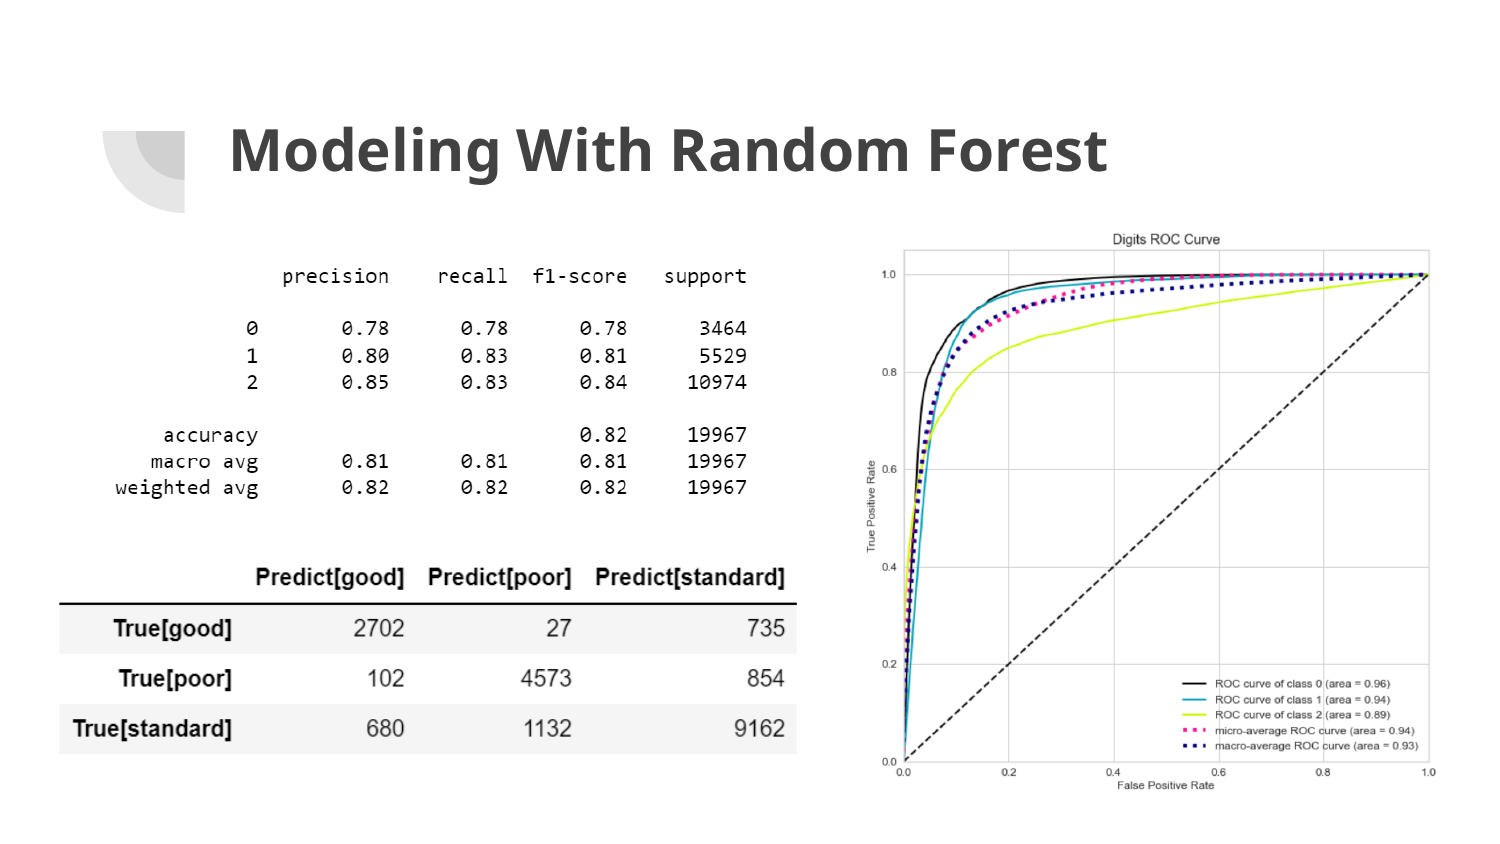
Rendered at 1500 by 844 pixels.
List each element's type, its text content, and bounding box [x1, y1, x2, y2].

picture [859, 226, 1447, 796]
picture [42, 533, 826, 767]
picture [91, 254, 777, 521]
title Modeling With Random Forest [213, 98, 1368, 263]
